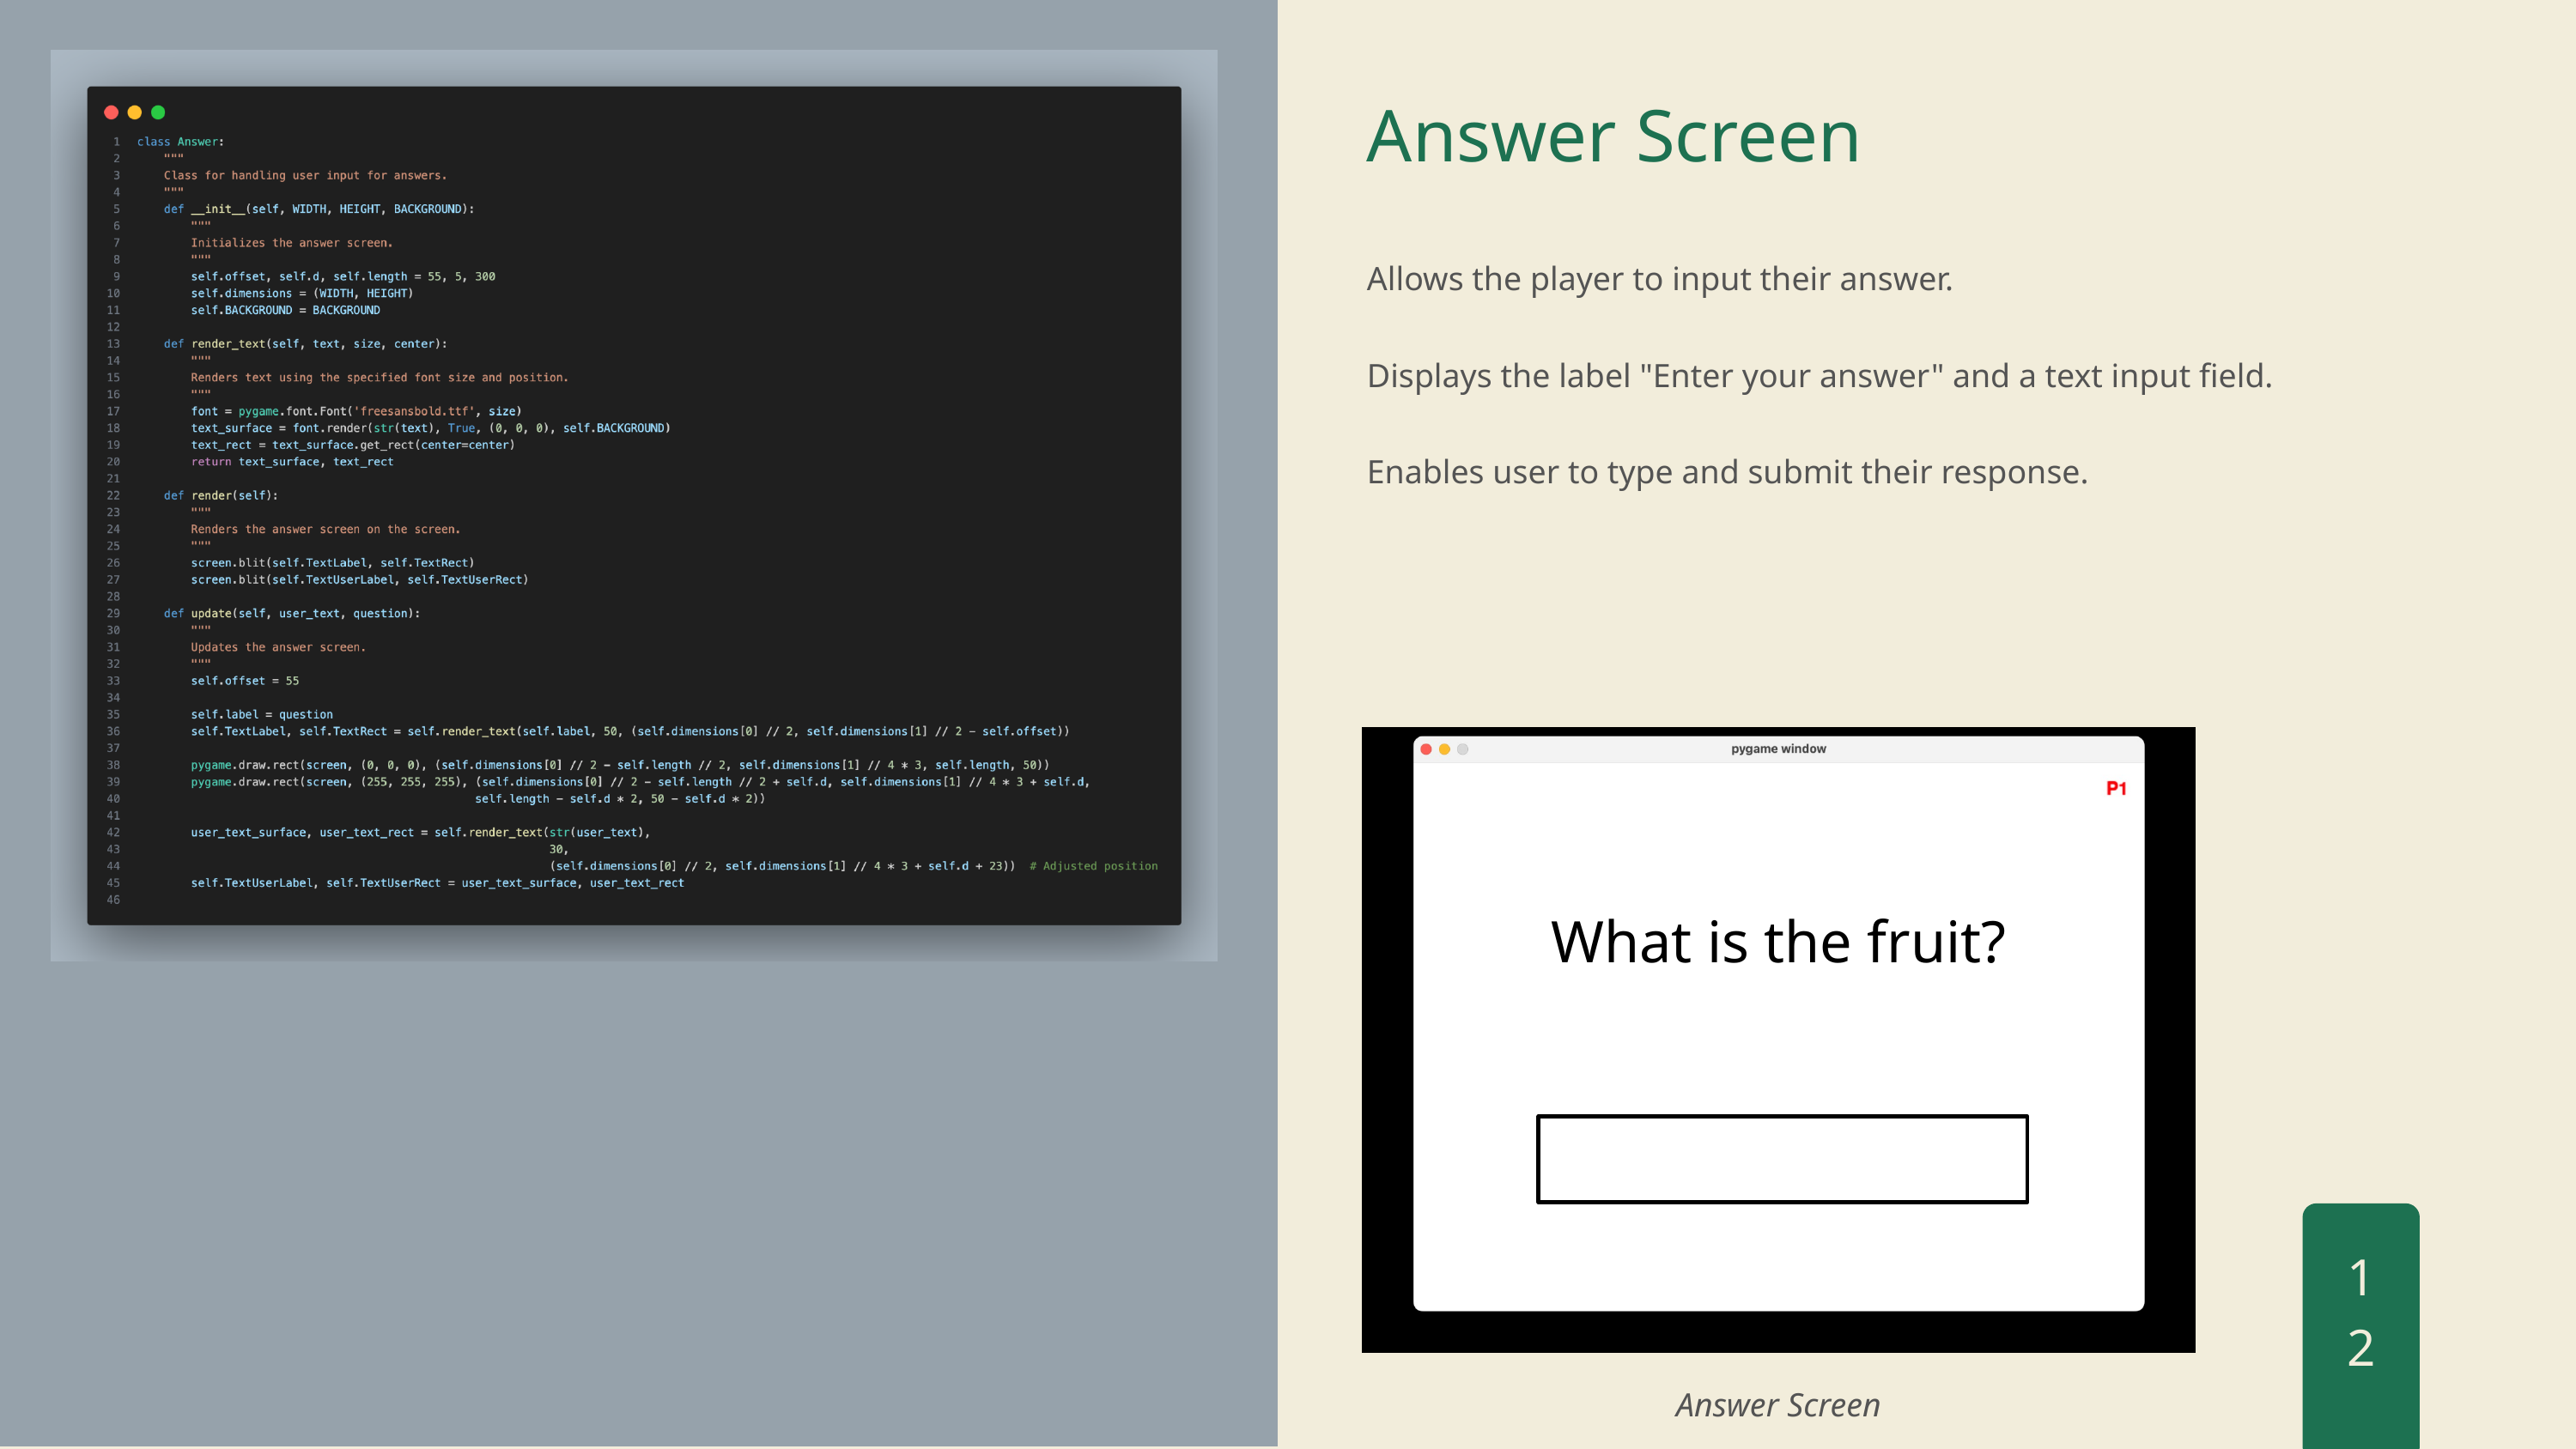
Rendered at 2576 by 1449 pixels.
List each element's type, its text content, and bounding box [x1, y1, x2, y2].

picture [50, 50, 1218, 962]
picture [1362, 727, 2196, 1353]
text_box Answer Screen [1360, 1358, 2197, 1449]
text_box Answer Screen [1366, 76, 2555, 176]
text_box Allows the player to input their answer. Displays the label "Enter your answer" and a text input field. Enables user to type and submit their response. [1366, 200, 2494, 491]
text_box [0, 0, 1278, 1447]
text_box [2302, 1203, 2421, 1449]
